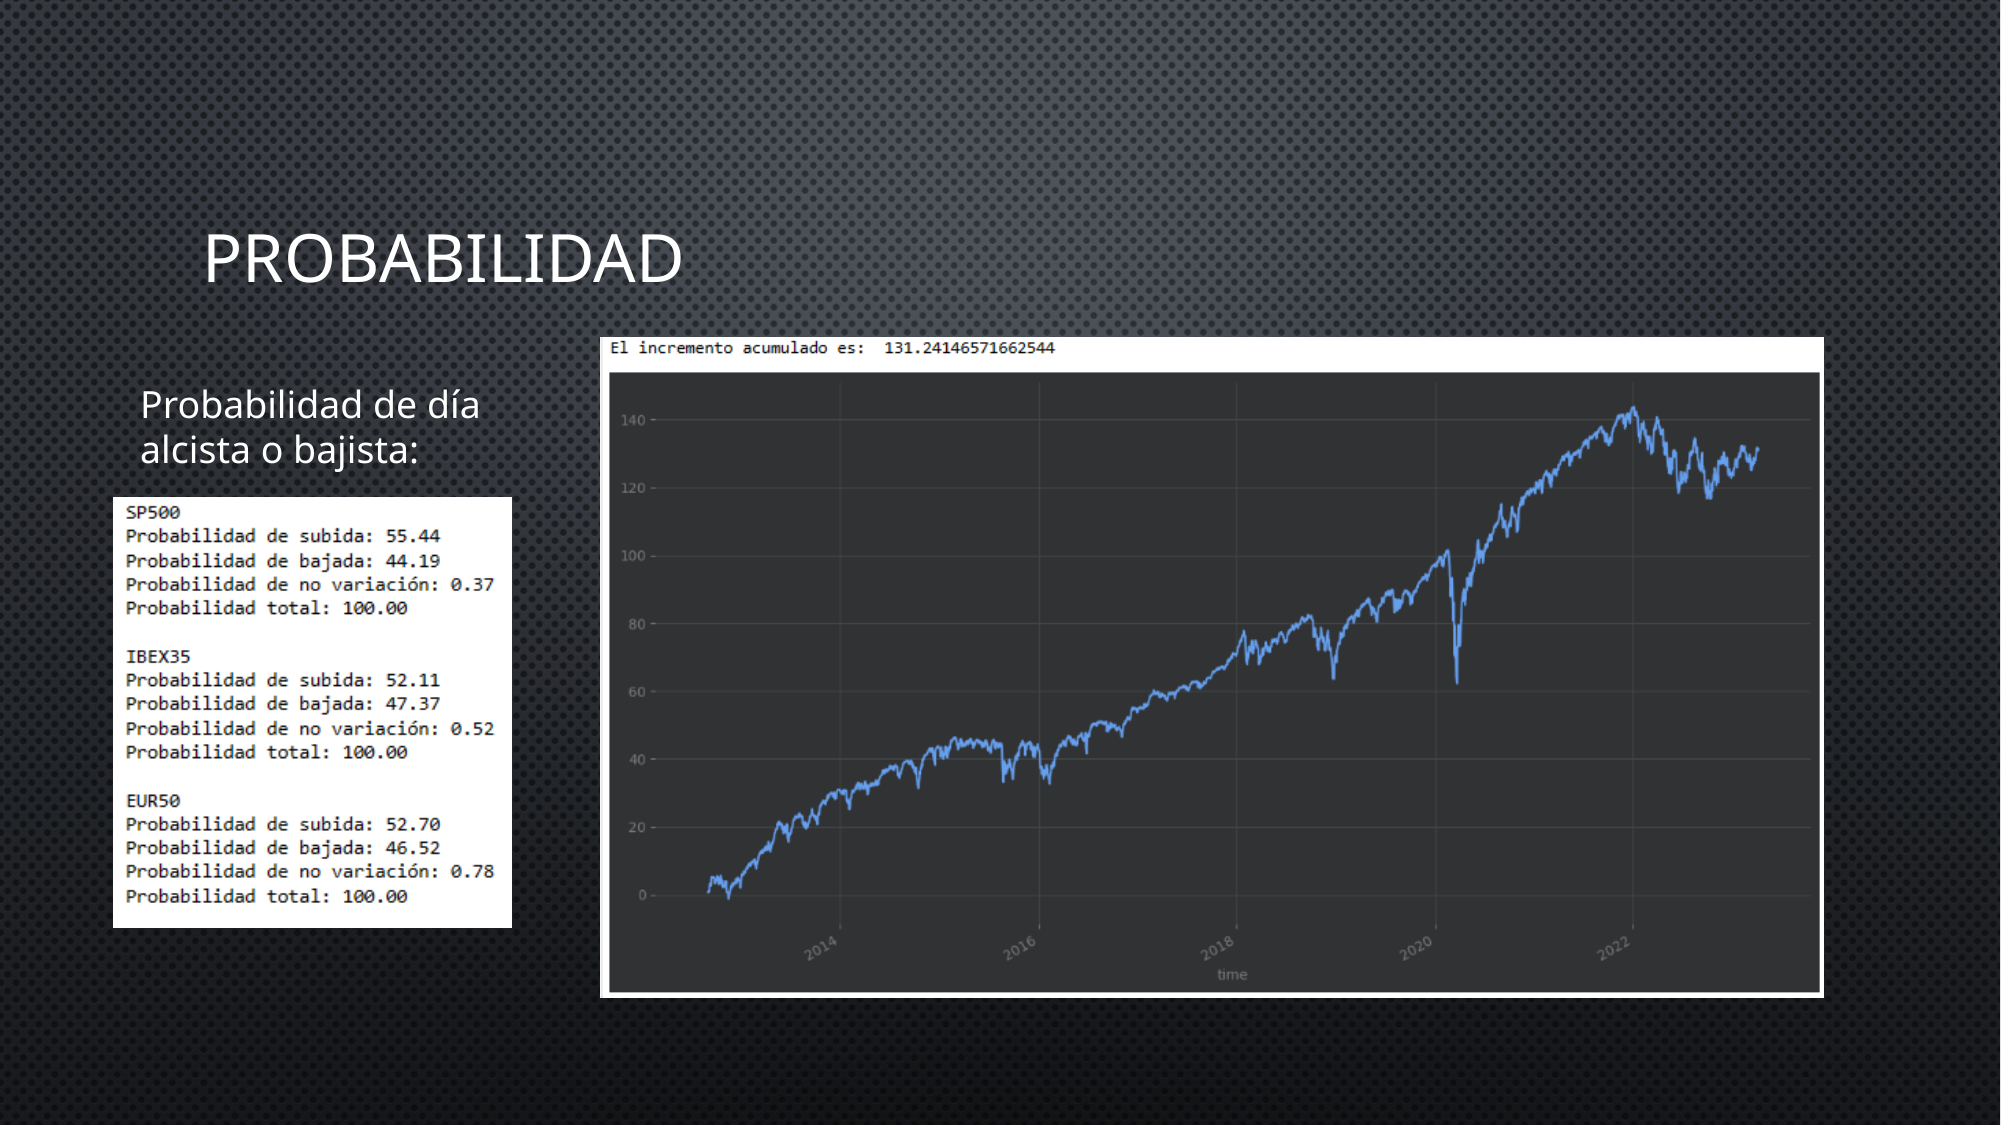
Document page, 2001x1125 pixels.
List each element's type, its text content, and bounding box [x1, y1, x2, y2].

picture [113, 497, 513, 928]
text_box Probabilidad de día alcista o bajista: [125, 373, 583, 479]
title Probabilidad [187, 99, 1813, 413]
picture [599, 337, 1824, 998]
